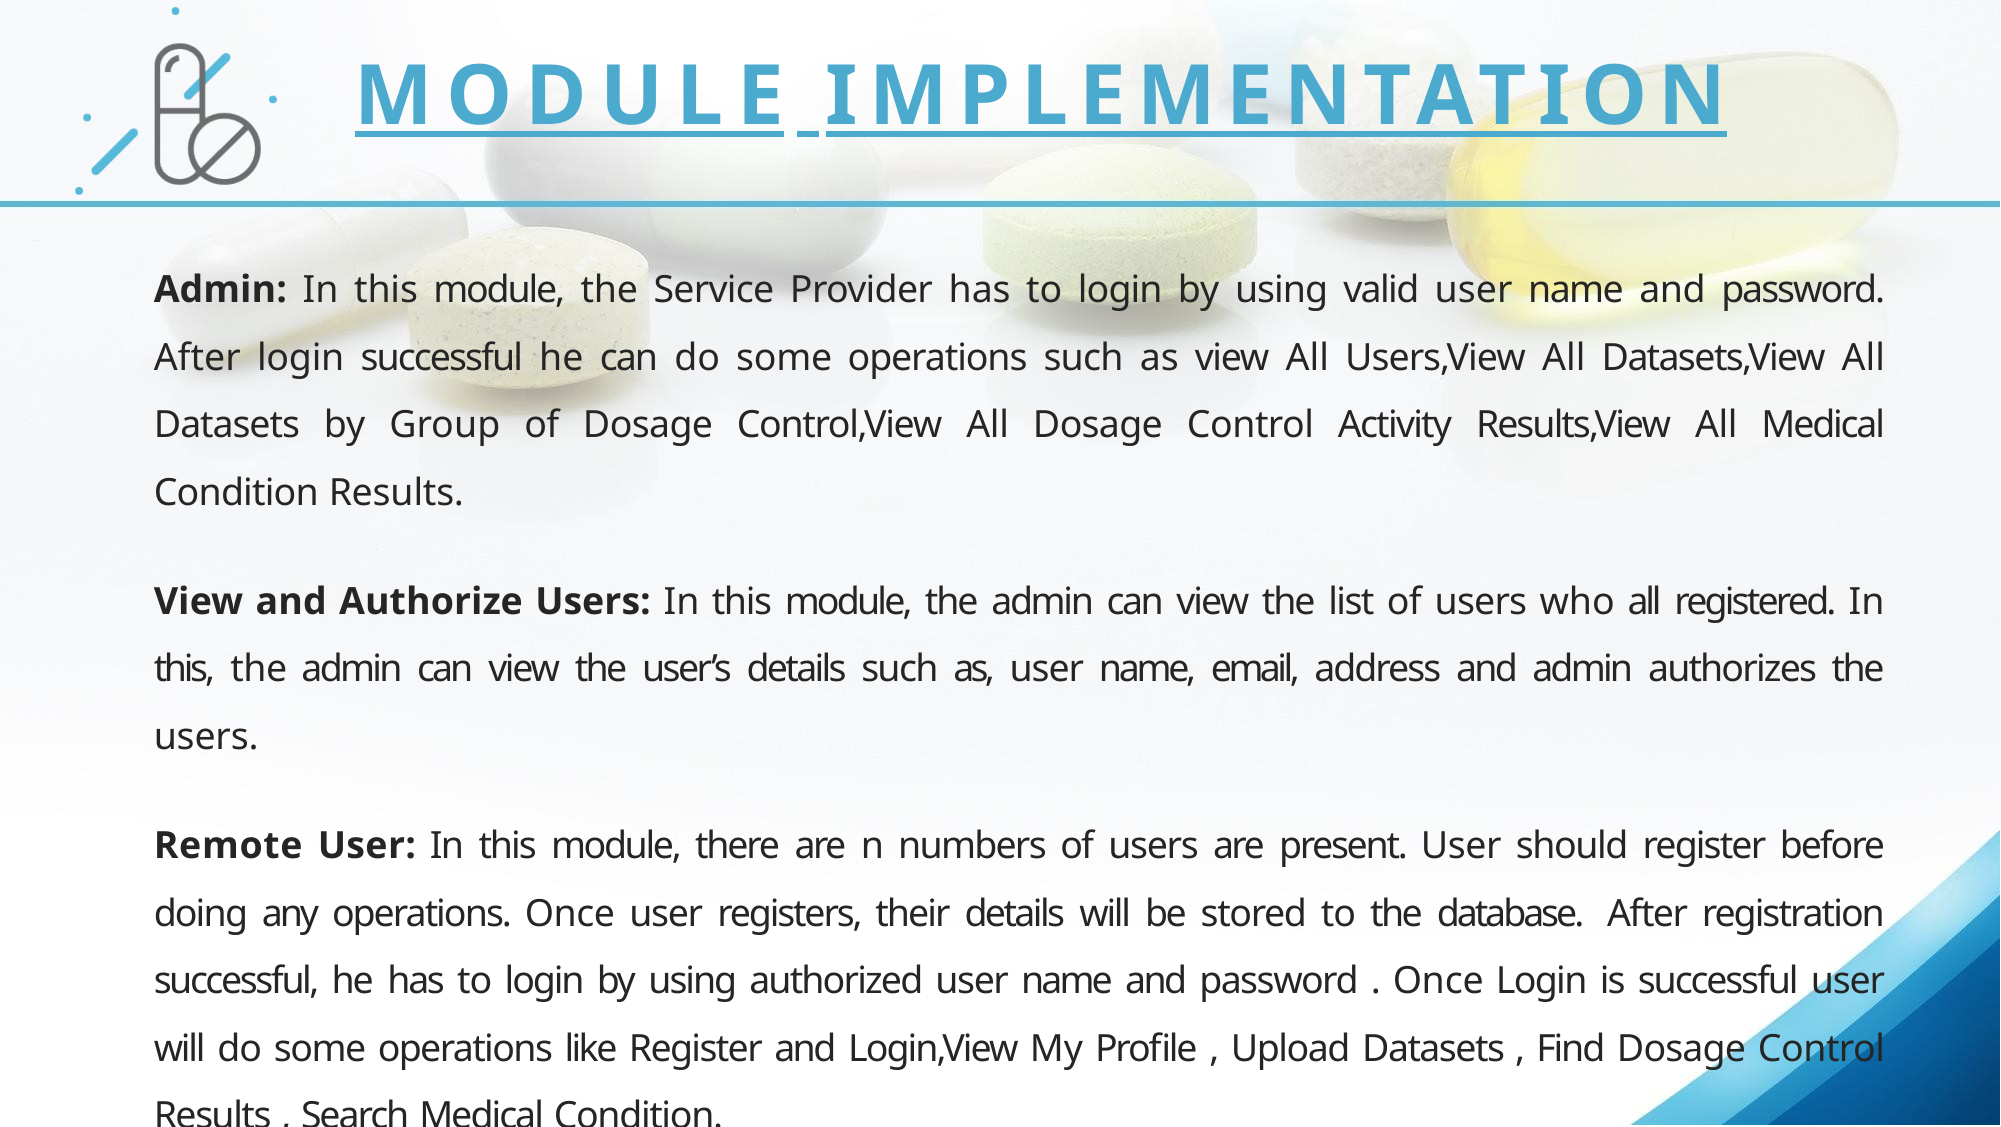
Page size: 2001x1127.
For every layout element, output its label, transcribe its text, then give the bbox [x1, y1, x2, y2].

picture [0, 0, 2000, 1125]
title MODULE IMPLEMENTATION [170, 39, 1824, 230]
text_box Admin: In this module, the Service Provider has to login by using valid user name and password. After login successful he can do some operations such as view All Users,View All Datasets,View All Datasets by Group of Dosage Control,View All Dosage Control Activity Results,View All Medical Condition Results. View and Authorize Users: In this module, the admin can view the list of users who all registered. In this, the admin can view the user’s details such as, user name, email, address and admin authorizes the users. Remote User: In this module, there are n numbers of users are present. User should register before doing any operations. Once user registers, their details will be stored to the database. After registration successful, he has to login by using authorized user name and password . Once Login is successful user will do some operations like Register and Login,View My Profile , Upload Datasets , Find Dosage Control Results , Search Medical Condition. [151, 240, 1886, 1127]
